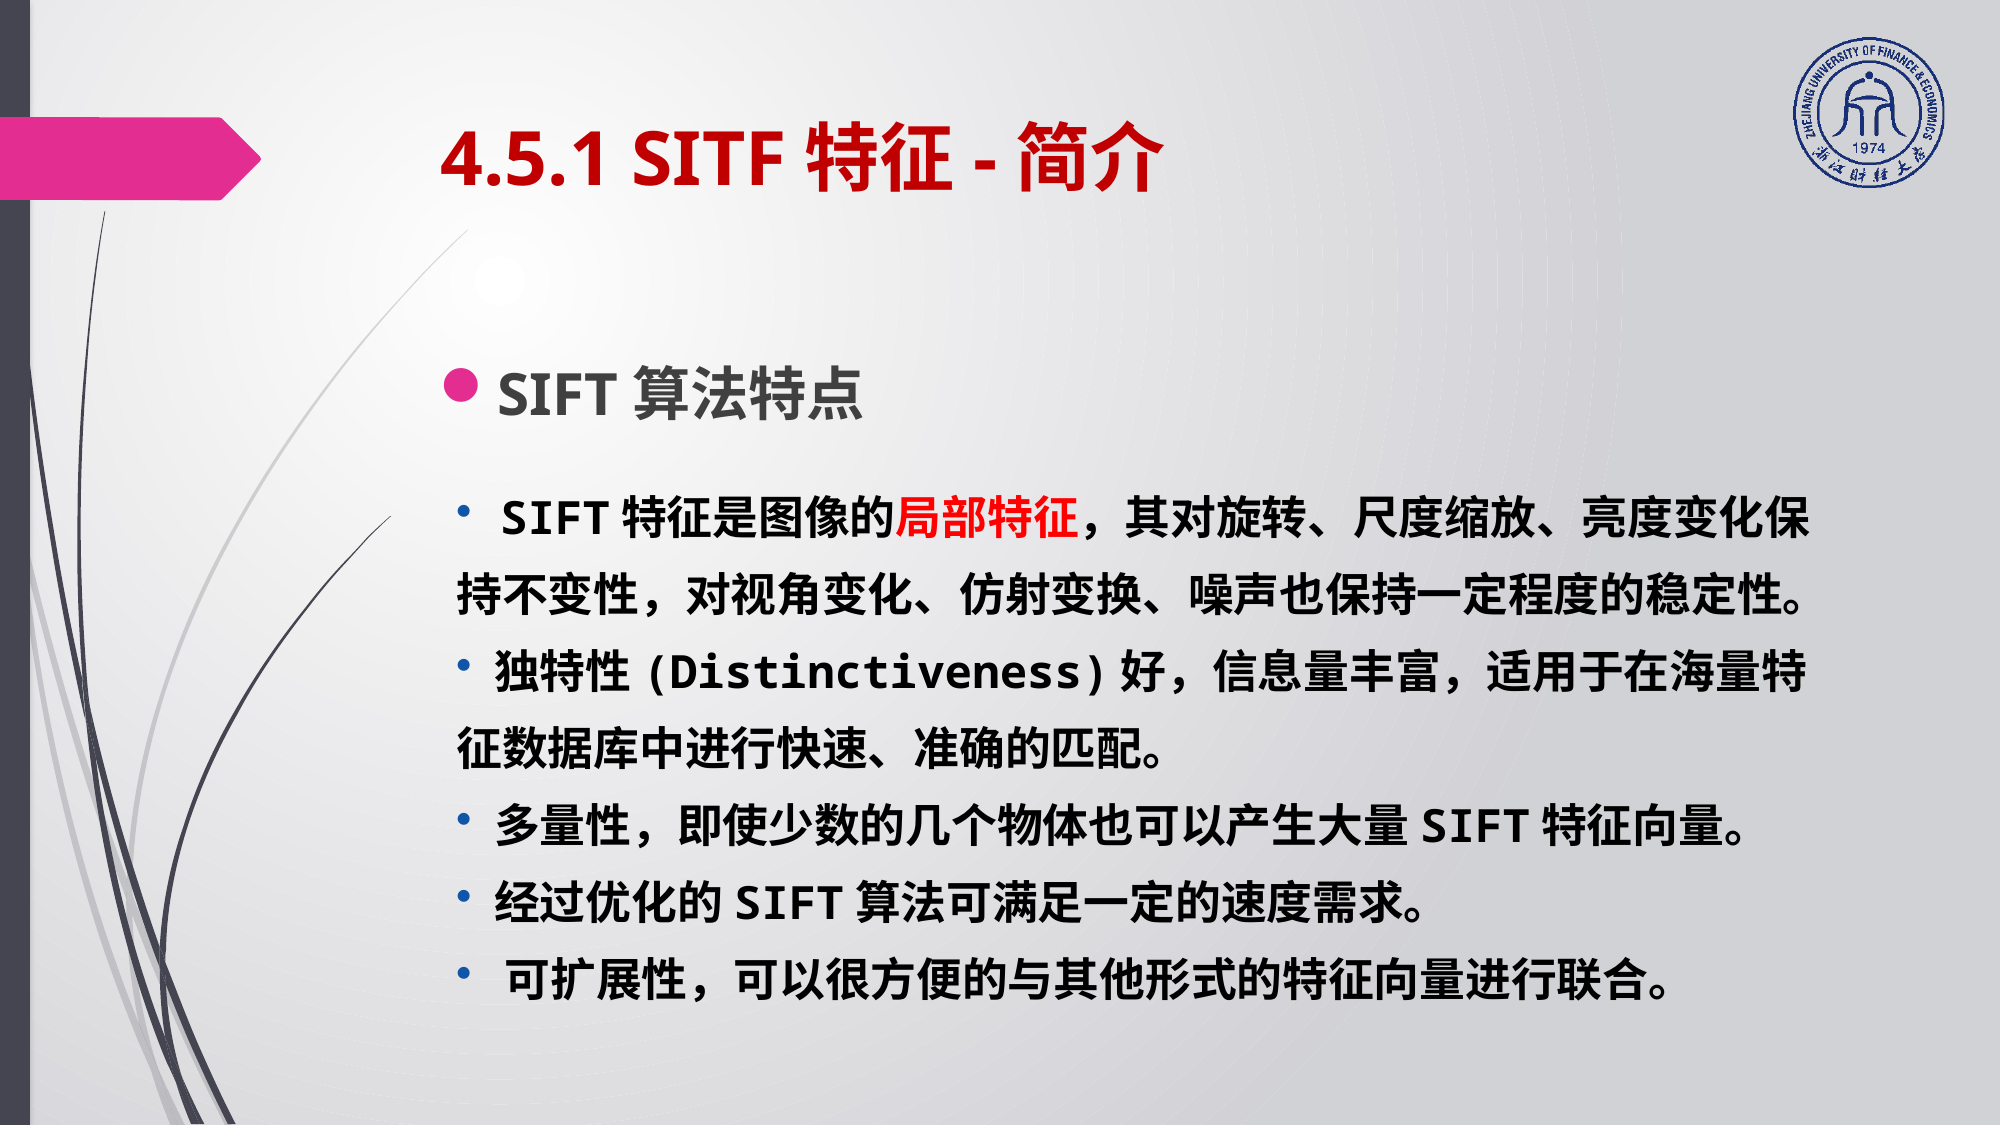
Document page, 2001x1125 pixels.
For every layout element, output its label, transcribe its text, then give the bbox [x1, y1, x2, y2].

picture [1793, 37, 1945, 188]
list SIFT算法特点 [424, 350, 1888, 970]
text_box SIFT特征是图像的局部特征，其对旋转、尺度缩放、亮度变化保持不变性，对视角变化、仿射变换、噪声也保持一定程度的稳定性。 独特性(Distinctiveness)好，信息量丰富，适用于在海量特征数据库中进行快速、准确的匹配。 多量性，即使少数的几个物体也可以产生大量SIFT特征向量。 经过优化的SIFT算法可满足一定的速度需求。 可扩展性，可以很方便的与其他形式的特征向量进行联合。 [441, 459, 1851, 1014]
title 4.5.1 SITF特征-简介 [425, 102, 1888, 313]
